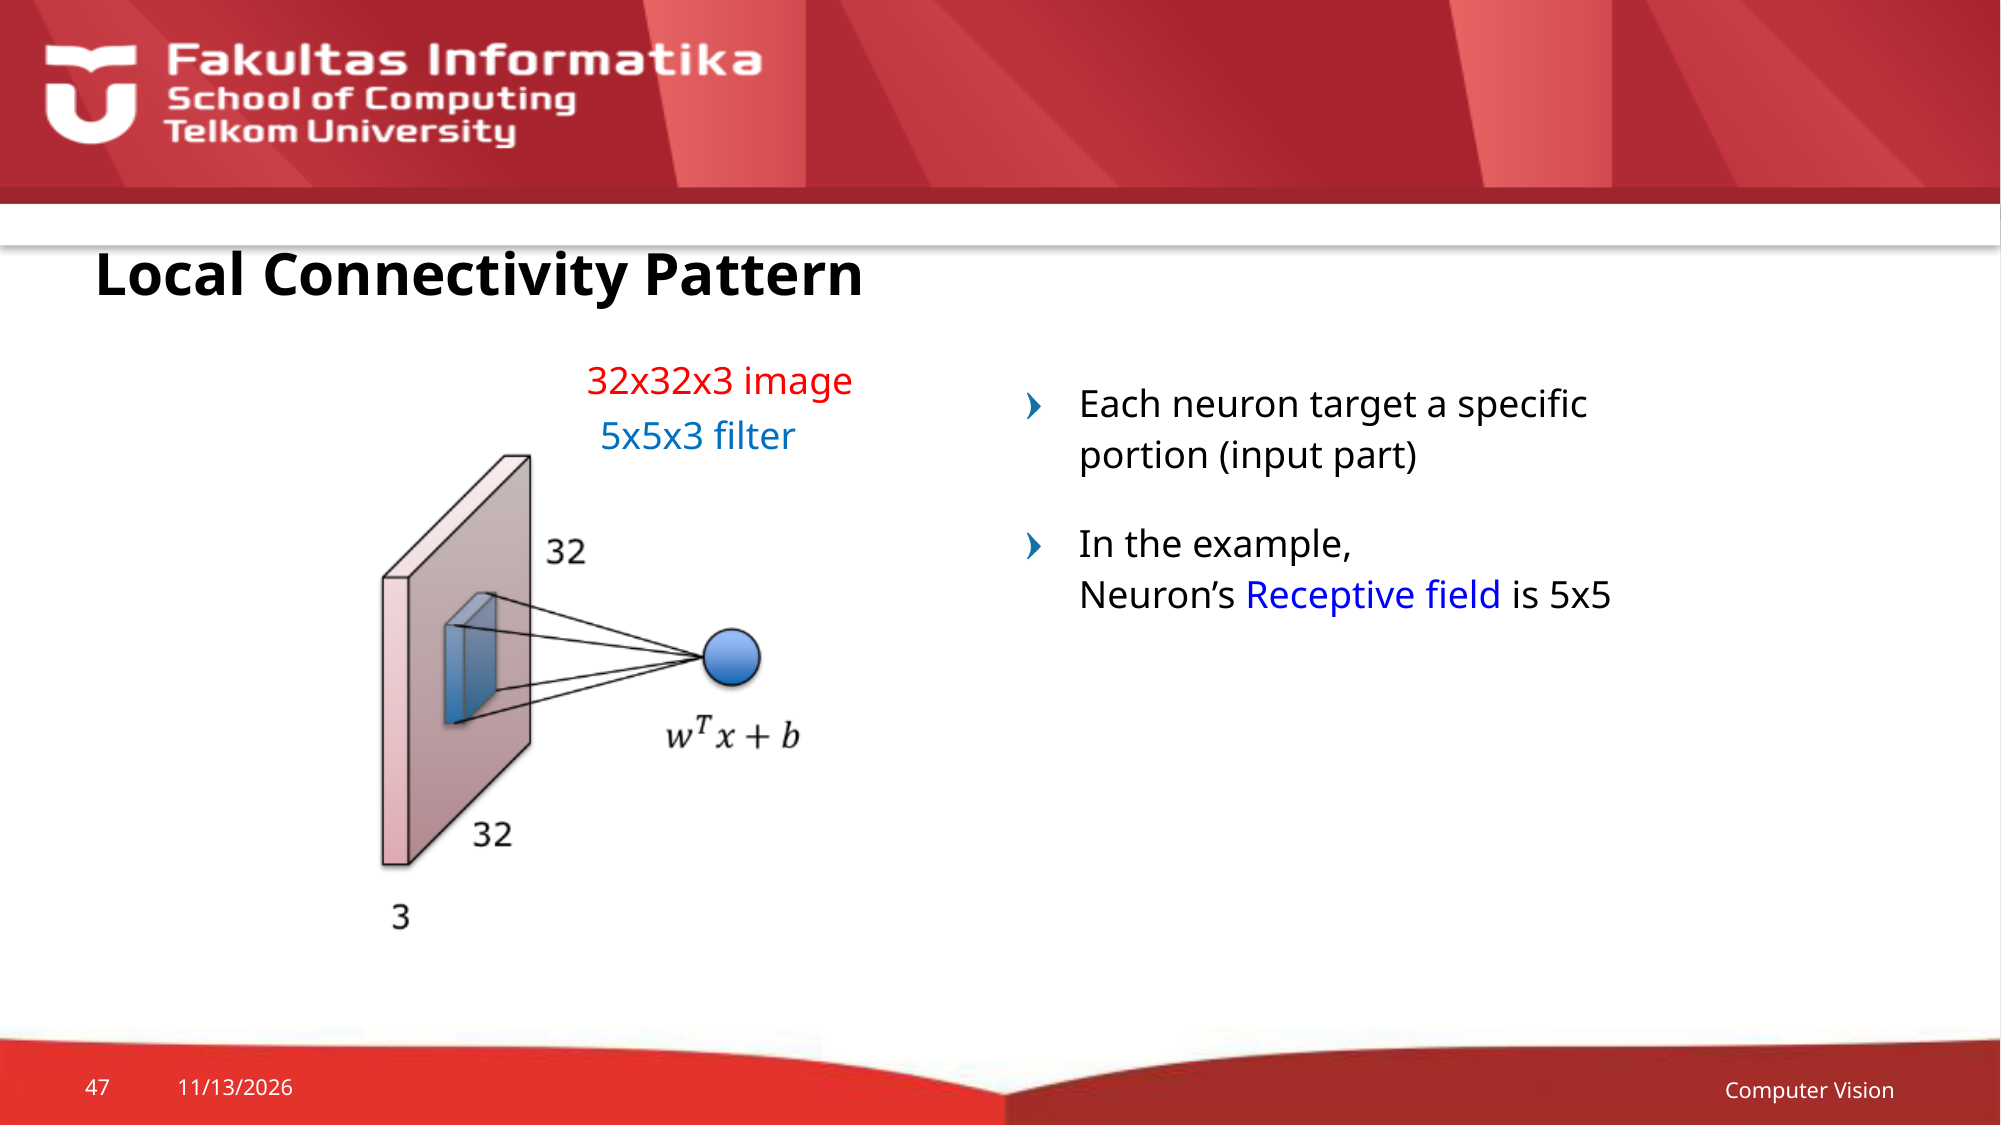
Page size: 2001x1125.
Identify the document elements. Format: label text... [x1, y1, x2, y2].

picture [0, 0, 2001, 1125]
list Each neuron target a specific portion (input part) In the example, Neuron’s Receptive field is 5x5 [1007, 366, 1676, 990]
list Computer Vision [1185, 1058, 1911, 1119]
picture [369, 451, 824, 956]
picture [1022, 524, 1044, 561]
text_box 32x32x3 image [572, 349, 869, 410]
title Local Connectivity Pattern [79, 219, 1901, 325]
picture [1022, 384, 1044, 421]
slide_number 47 [85, 1058, 164, 1119]
slide_number 18-Sep-20 [177, 1058, 537, 1119]
